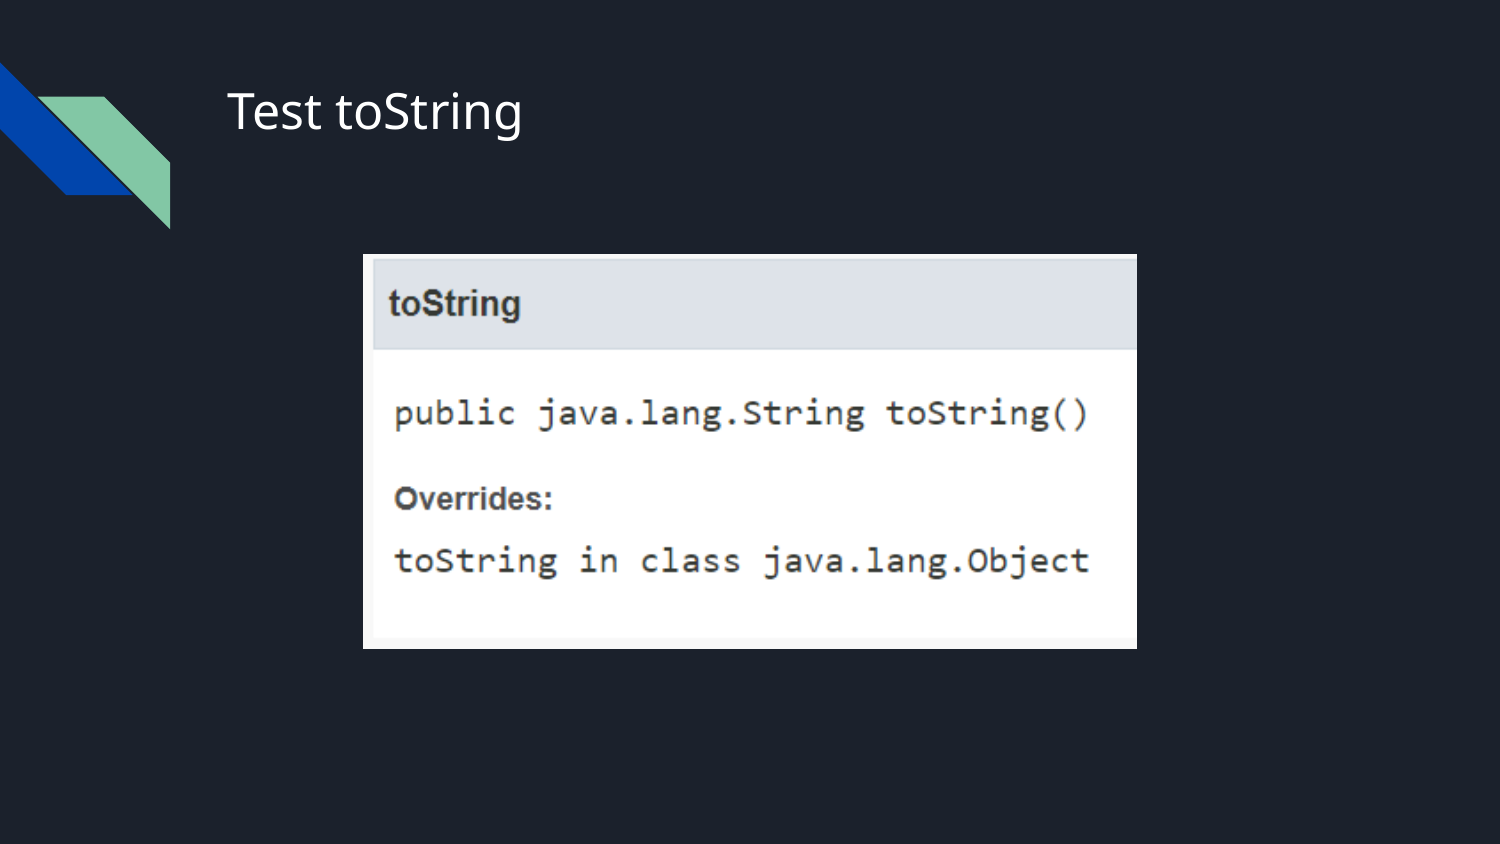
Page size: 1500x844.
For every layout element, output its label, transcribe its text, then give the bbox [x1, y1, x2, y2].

picture [363, 254, 1137, 649]
title Test toString [212, 64, 1368, 215]
